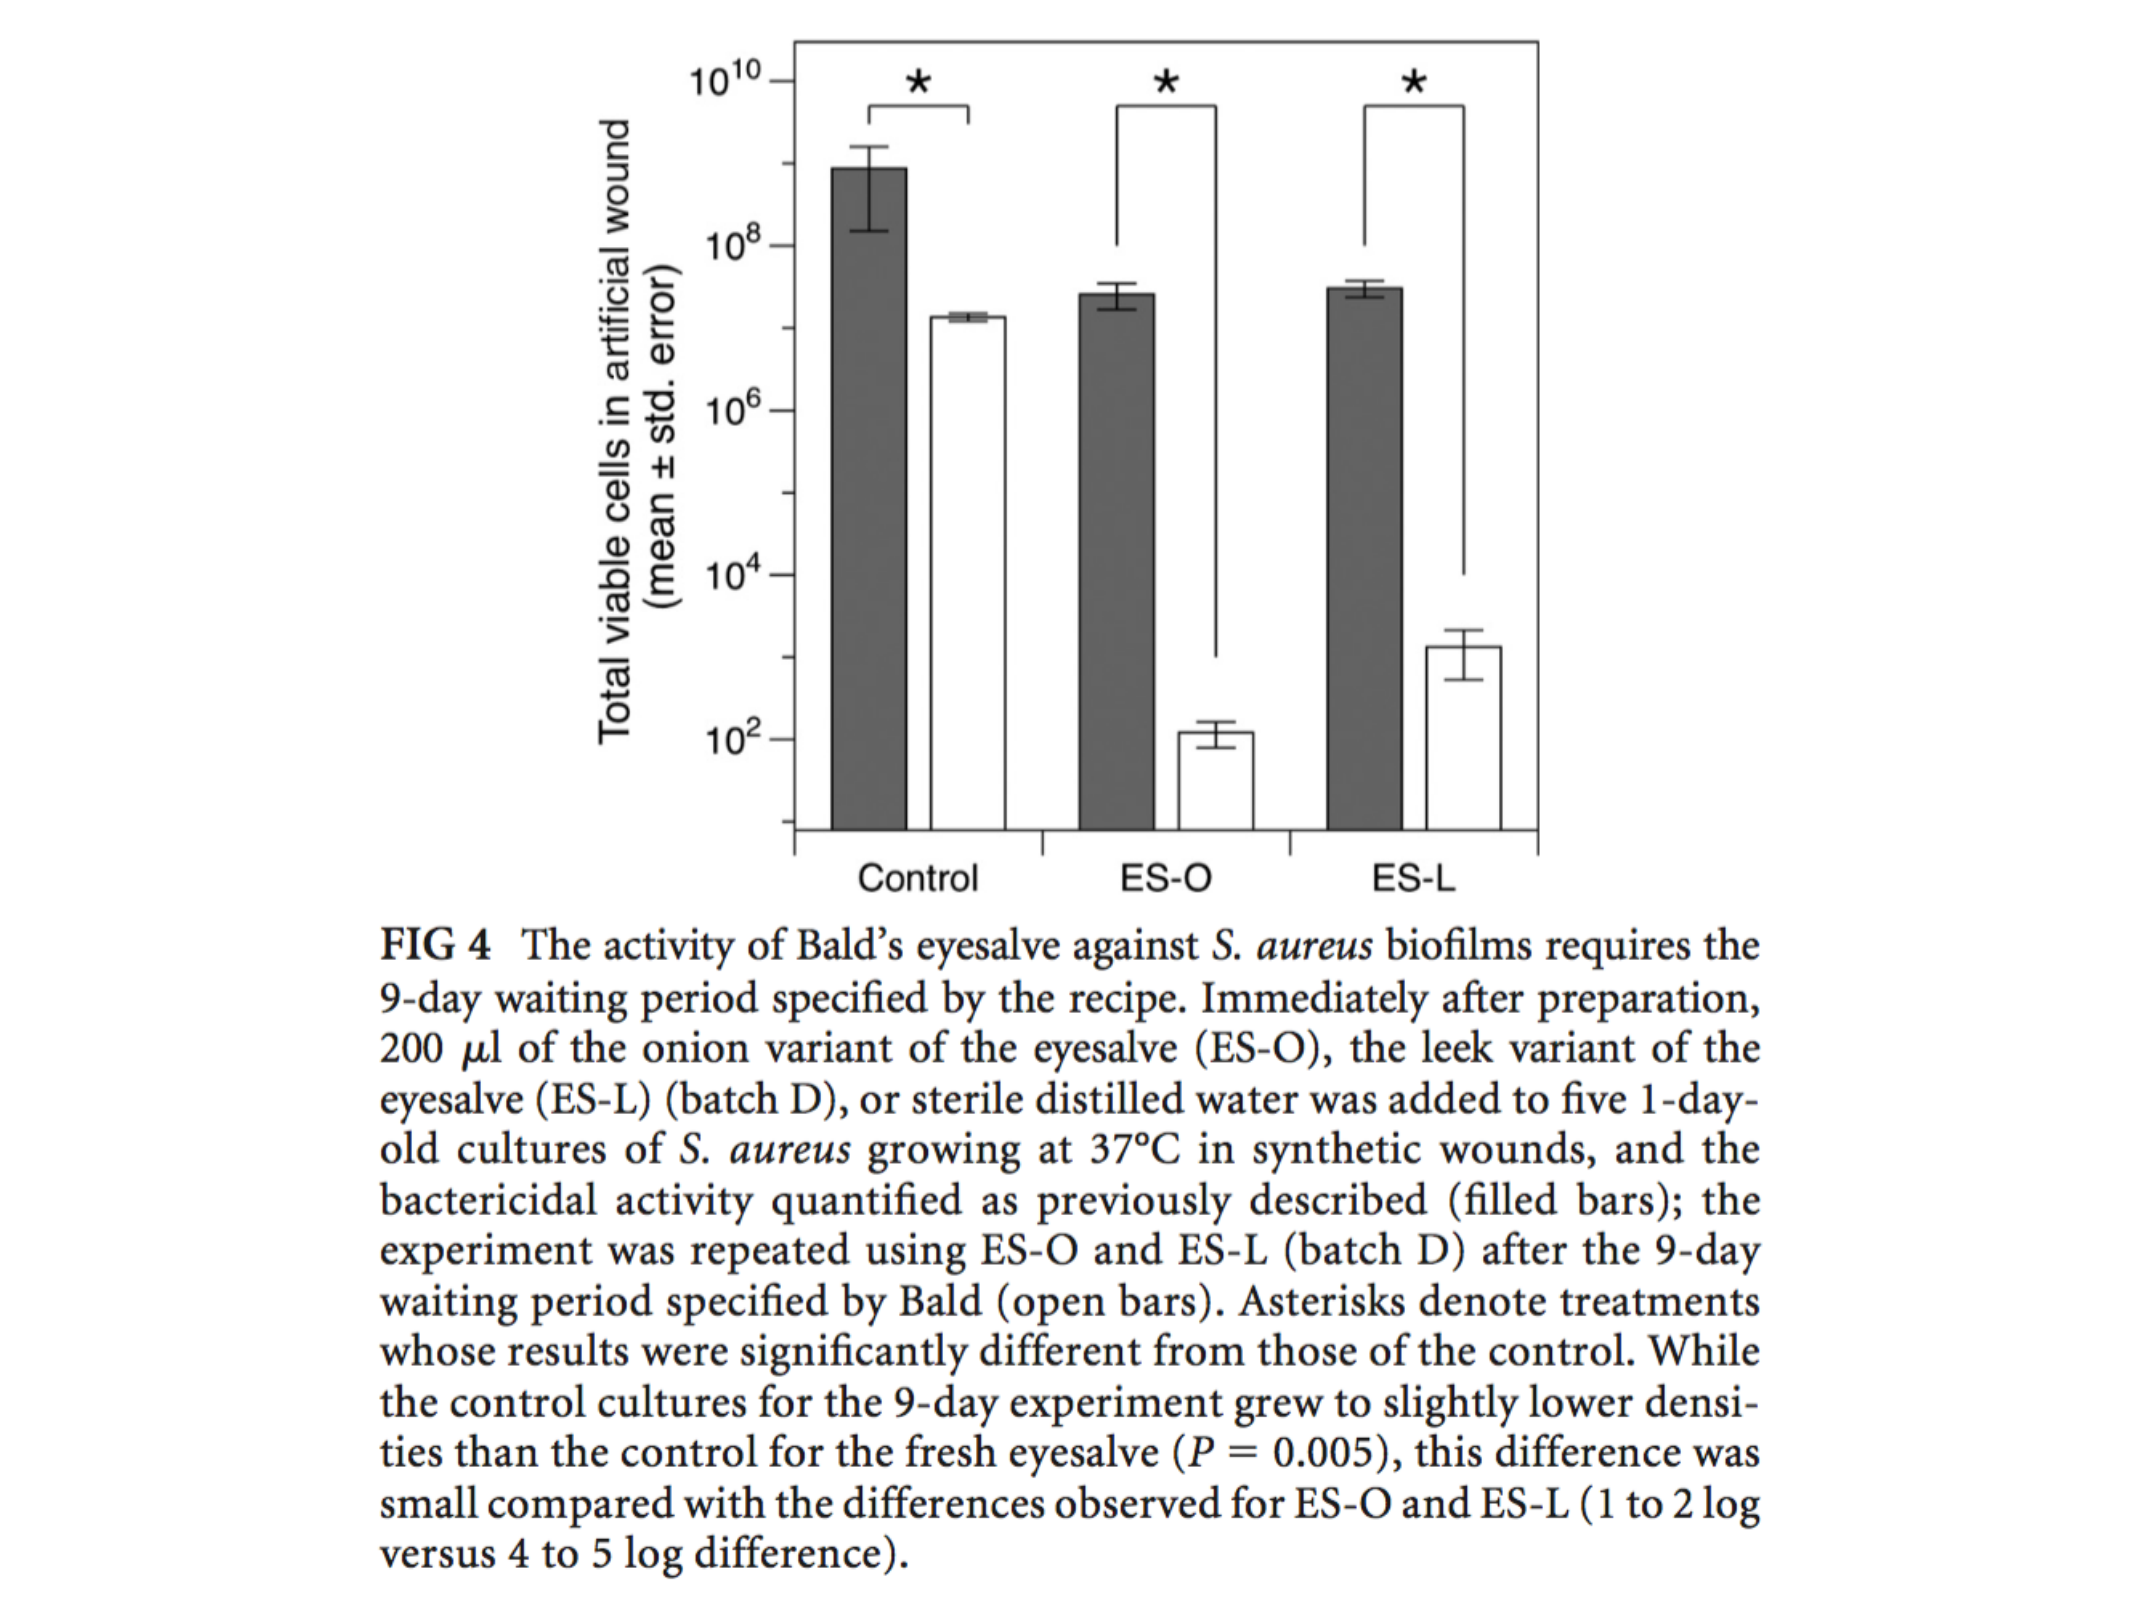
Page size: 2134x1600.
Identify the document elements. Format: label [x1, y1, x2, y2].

picture [351, 0, 1782, 1600]
